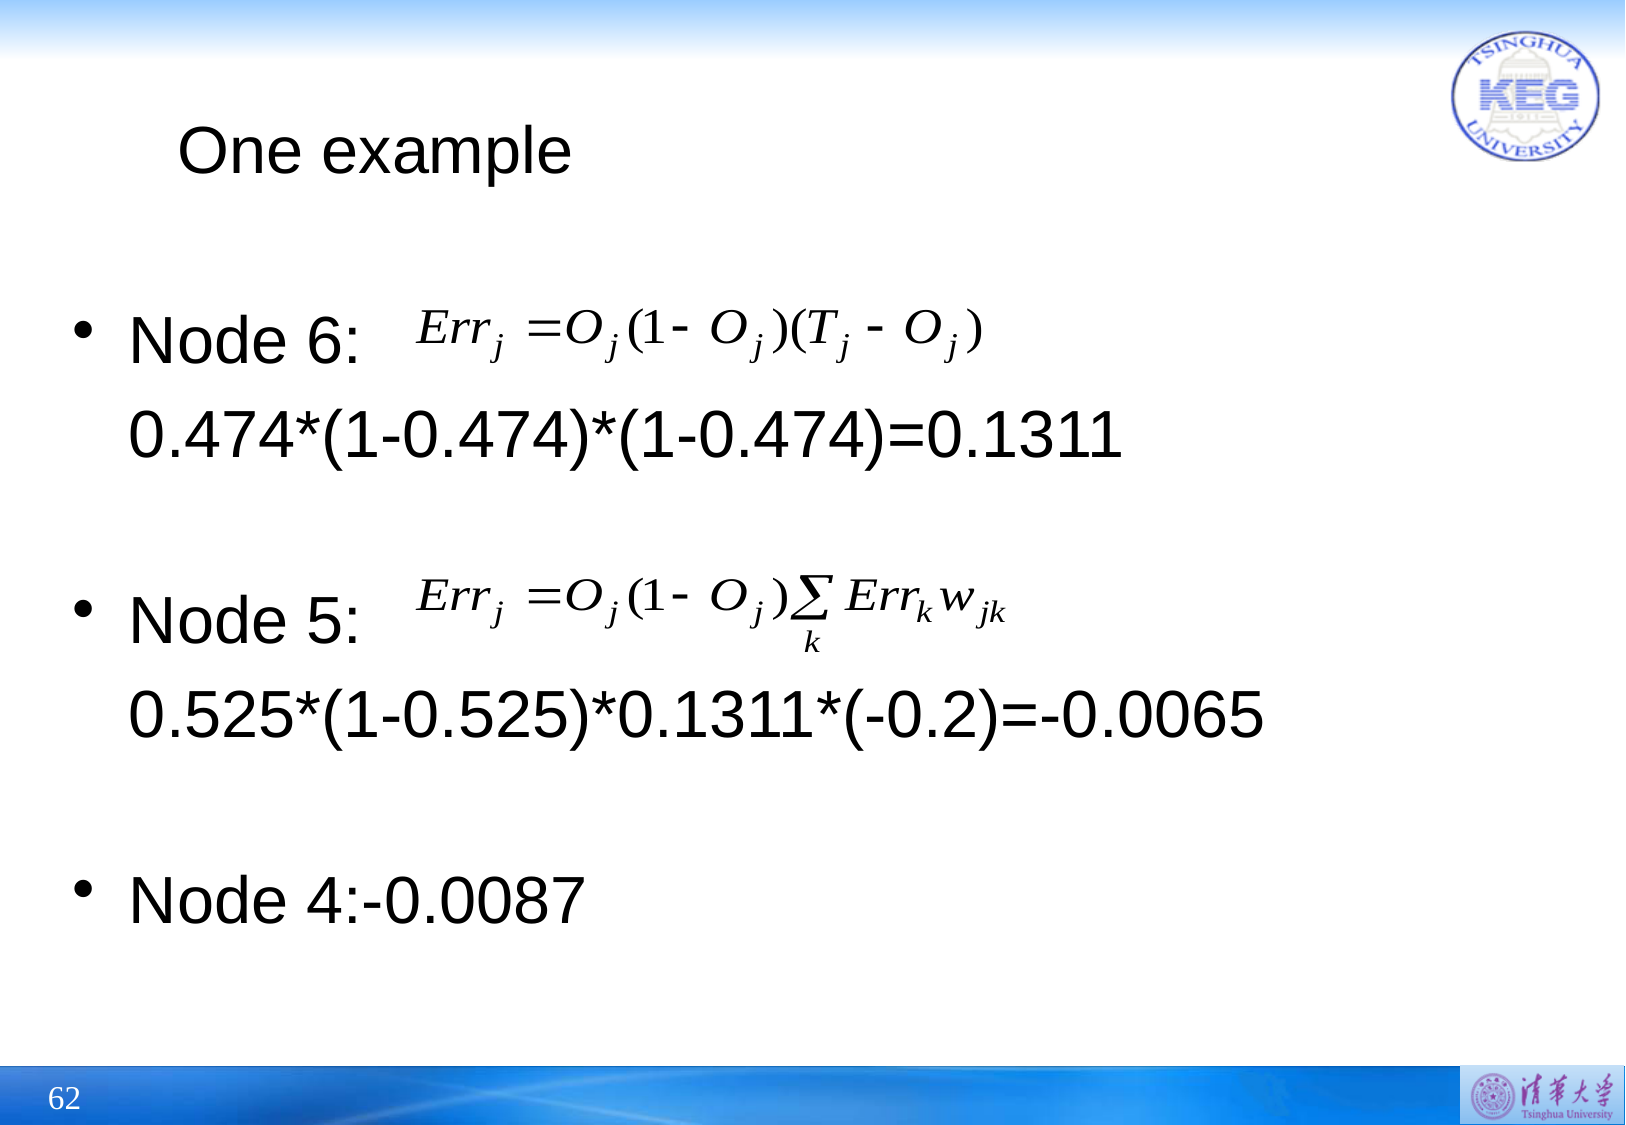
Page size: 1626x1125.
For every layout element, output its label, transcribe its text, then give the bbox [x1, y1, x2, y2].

list Node 6: 0.474*(1-0.474)*(1-0.474)=0.1311 Node 5: 0.525*(1-0.525)*0.1311*(-0.2)=-0.0065 Node 4:-0.0087 [57, 196, 1558, 1006]
picture [0, 1065, 1625, 1125]
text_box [410, 569, 1014, 658]
picture [1450, 30, 1604, 163]
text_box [410, 299, 987, 369]
text_box One example [162, 99, 772, 195]
